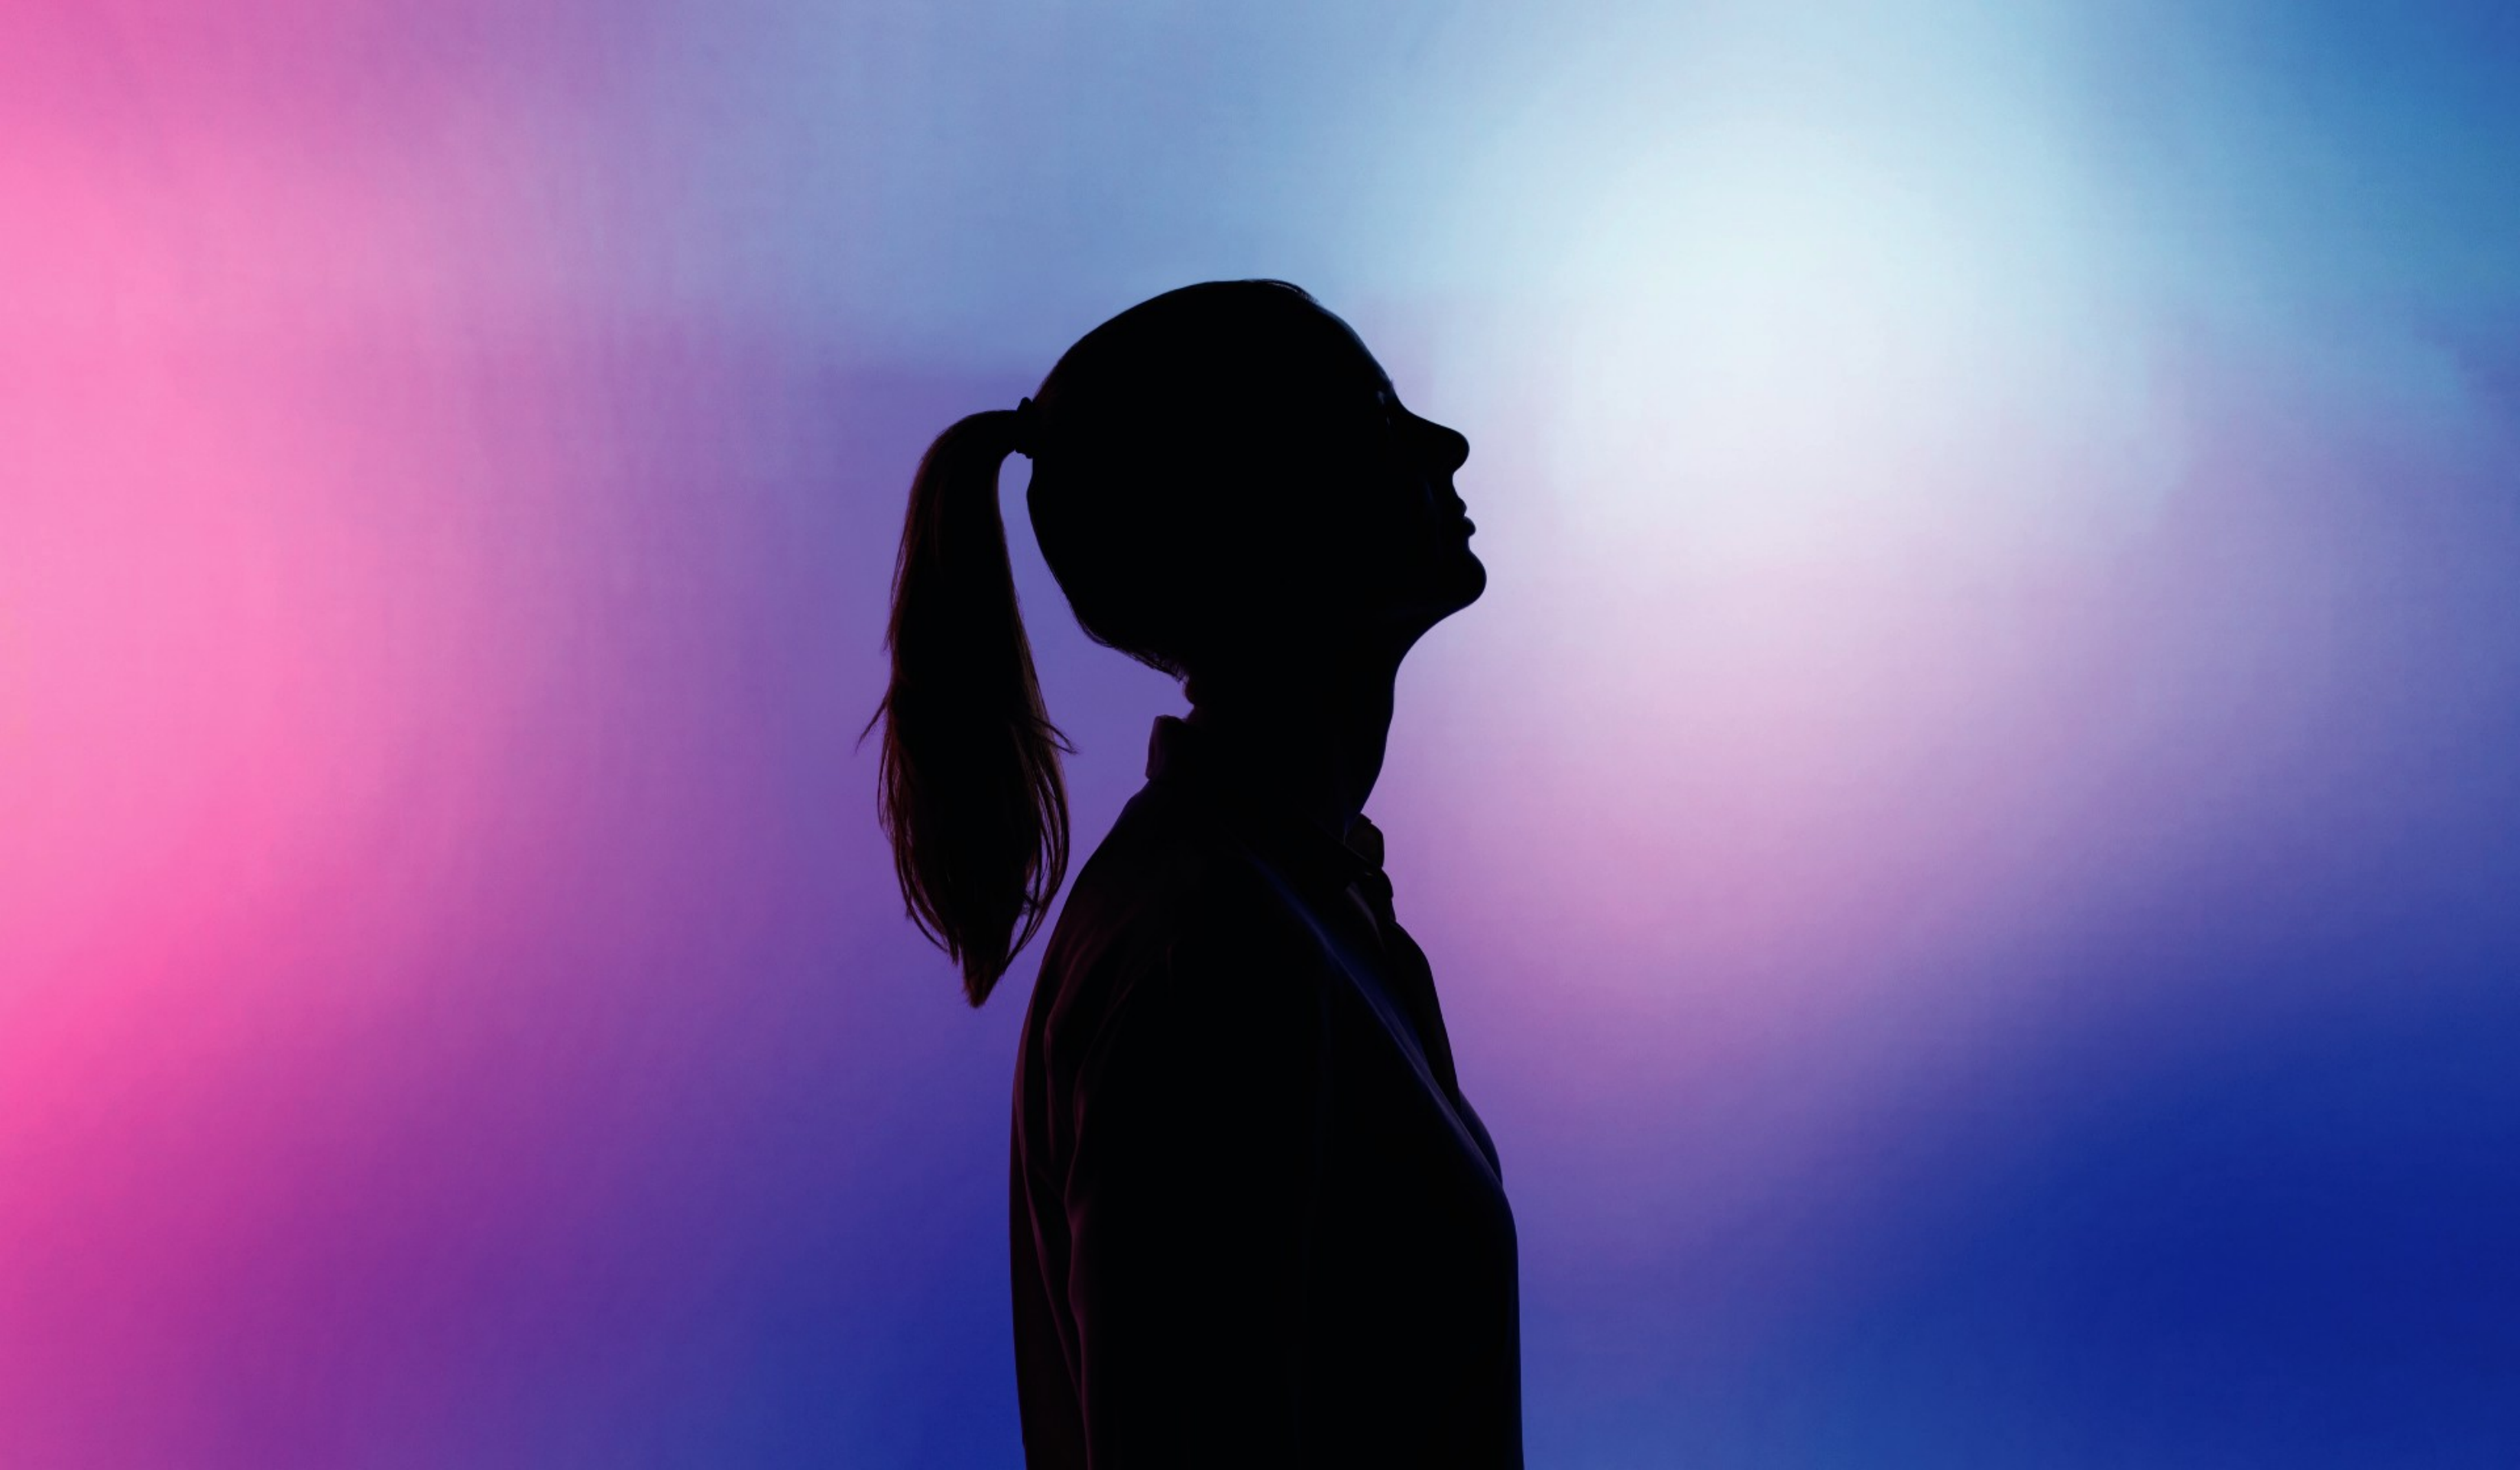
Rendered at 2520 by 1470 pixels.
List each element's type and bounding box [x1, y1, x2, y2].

text_box [0, 0, 2520, 1470]
